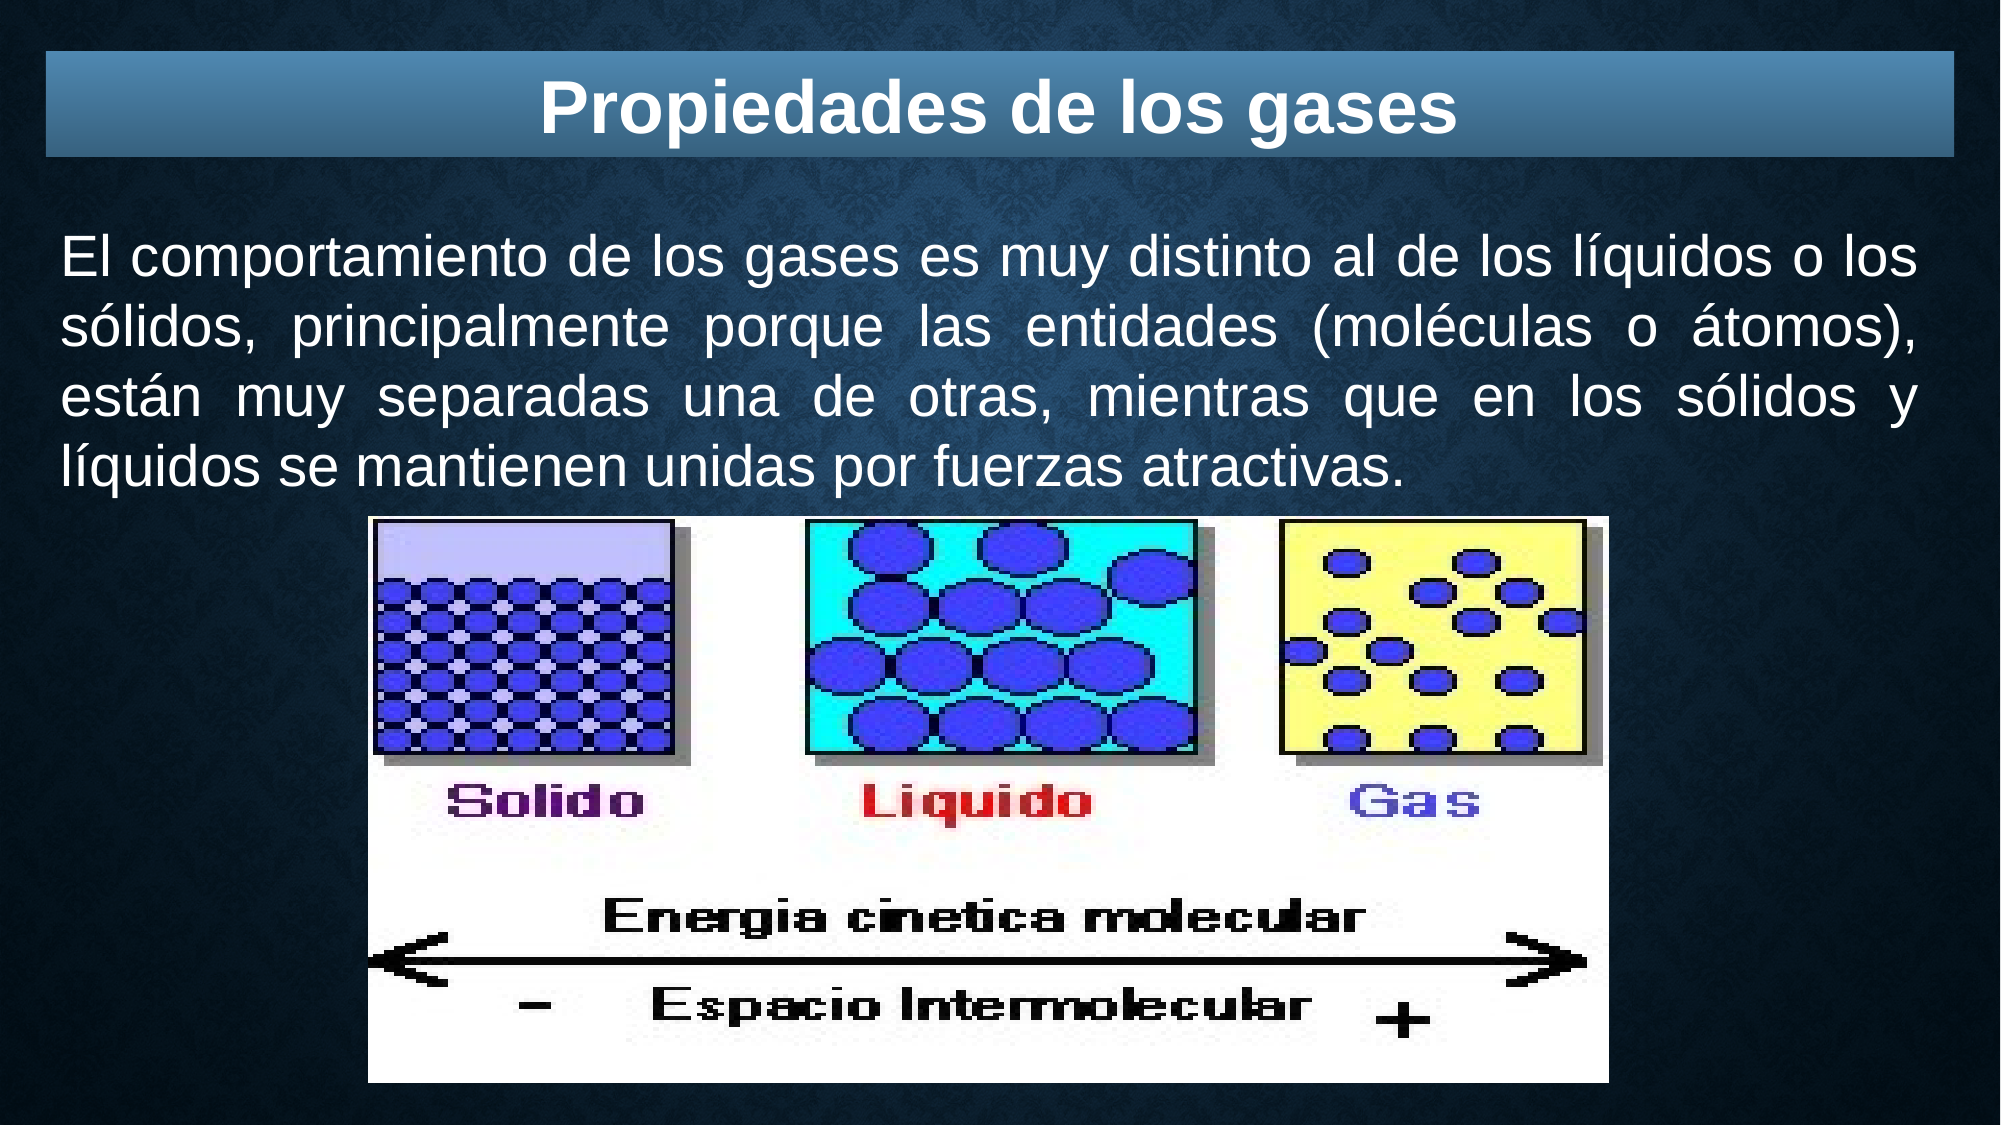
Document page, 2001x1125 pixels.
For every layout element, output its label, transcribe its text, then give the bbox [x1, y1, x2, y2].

text_box Propiedades de los gases [45, 51, 1955, 157]
picture [367, 516, 1609, 1083]
text_box El comportamiento de los gases es muy distinto al de los líquidos o los sólidos, principalmente porque las entidades (moléculas o átomos), están muy separadas una de otras, mientras que en los sólidos y líquidos se mantienen unidas por fuerzas atractivas. [45, 210, 1937, 646]
